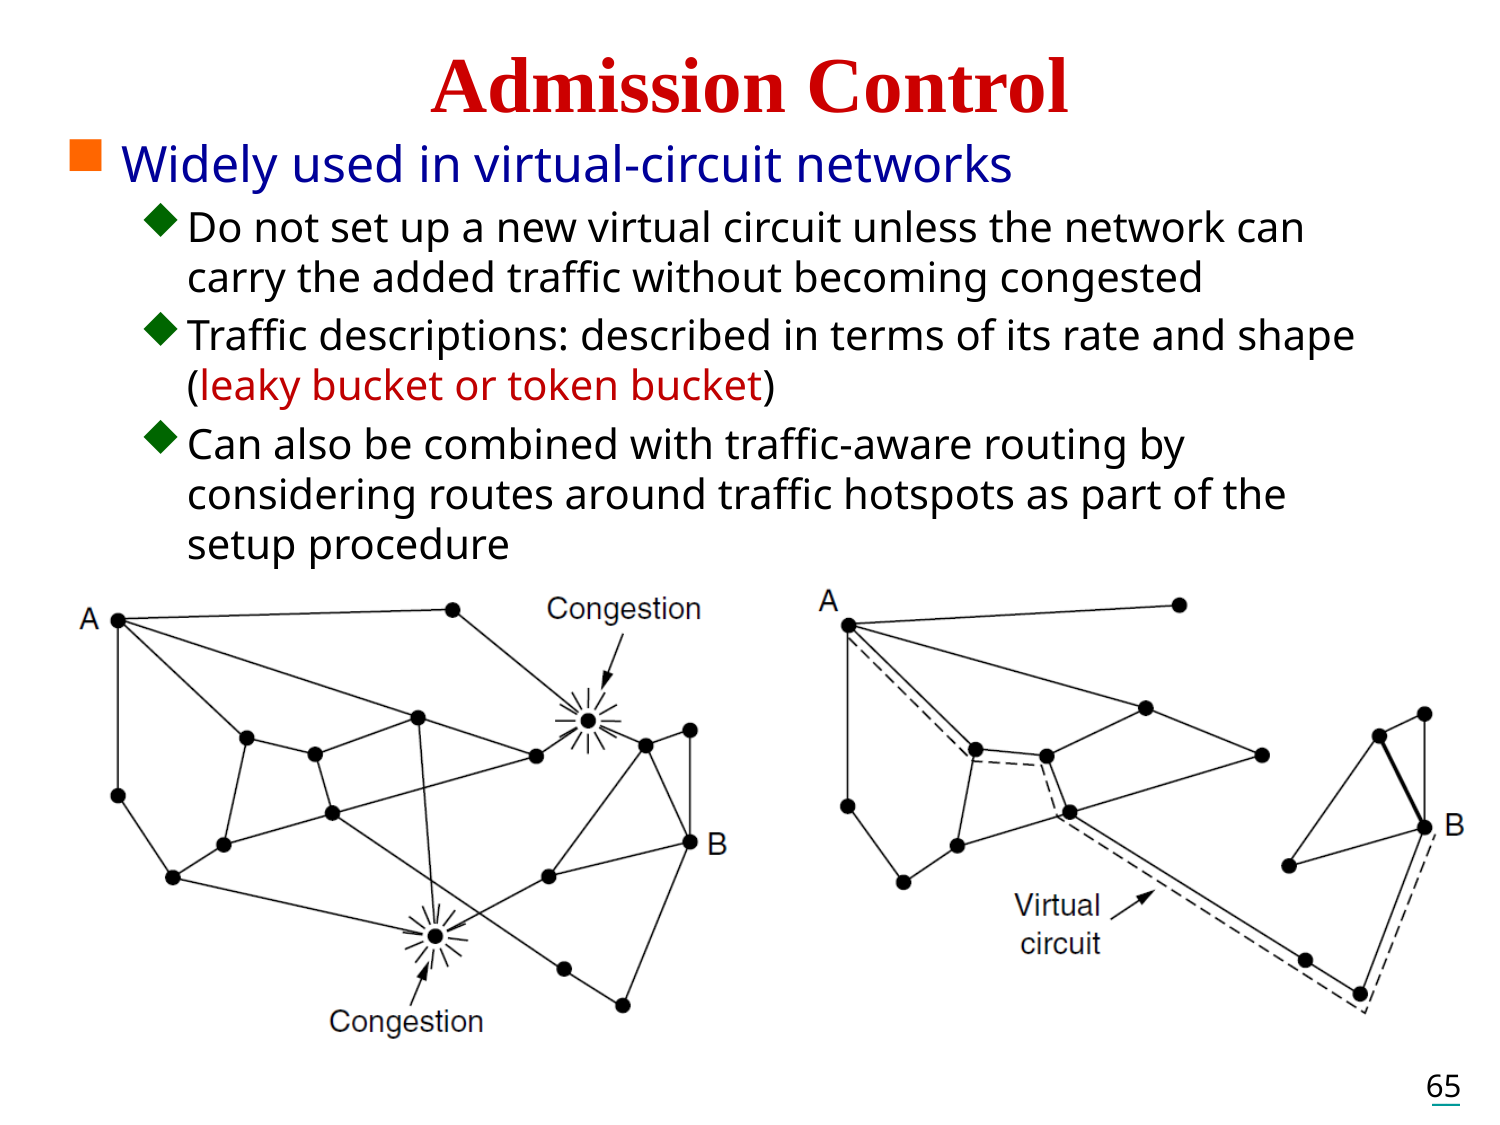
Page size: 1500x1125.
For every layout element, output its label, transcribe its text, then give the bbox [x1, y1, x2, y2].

title Admission Control [74, 24, 1426, 138]
list Widely used in virtual-circuit networks Do not set up a new virtual circuit unless the network can carry the added traffic without becoming congested Traffic descriptions: described in terms of its rate and shape (leaky bucket or token bucket) Can also be combined with traffic-aware routing by considering routes around traffic hotspots as part of the setup procedure [49, 124, 1401, 1093]
picture [76, 574, 1474, 1058]
